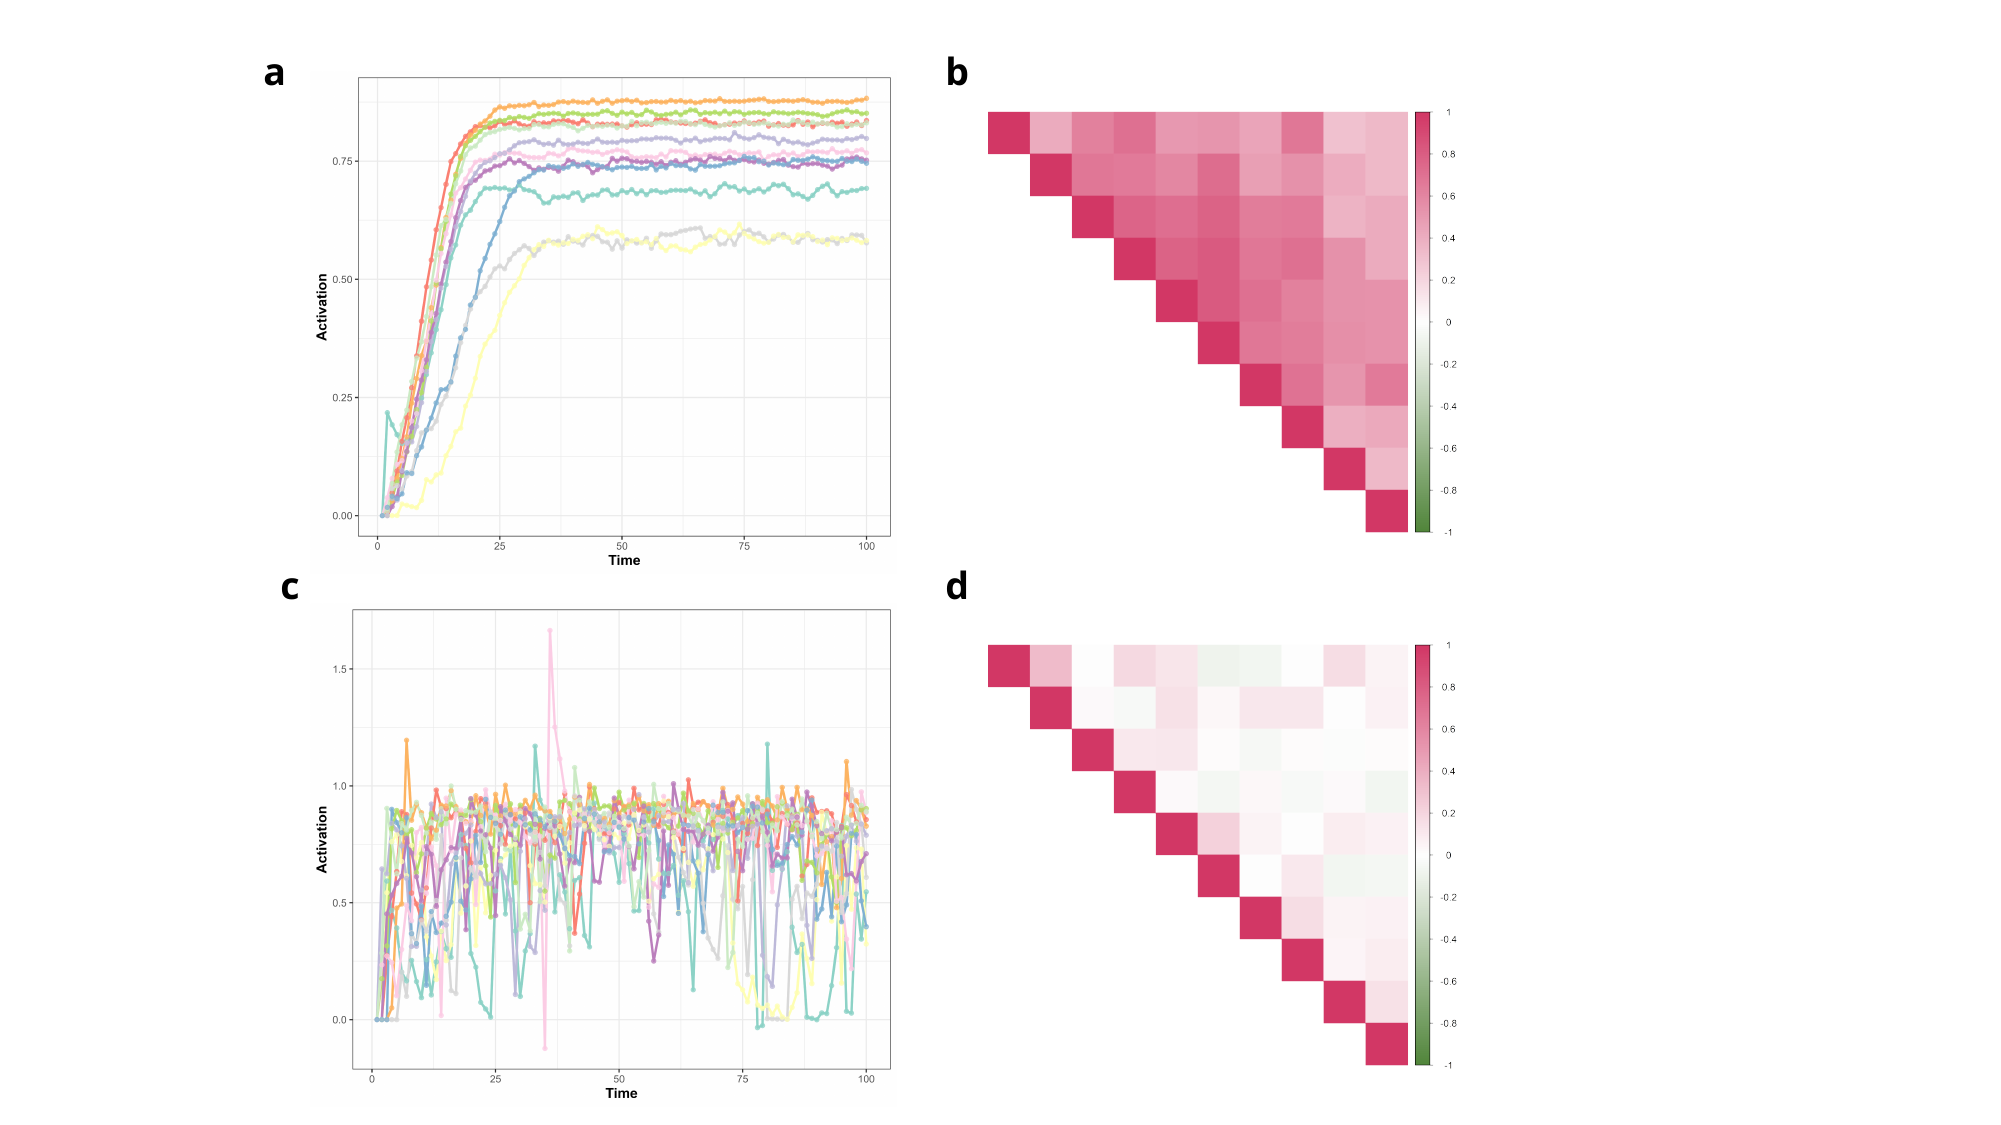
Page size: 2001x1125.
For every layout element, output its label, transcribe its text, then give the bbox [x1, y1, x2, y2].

text_box c [265, 554, 321, 614]
picture [968, 636, 1480, 1074]
text_box d [930, 554, 986, 614]
picture [968, 103, 1480, 542]
picture [309, 603, 897, 1107]
text_box b [930, 40, 986, 101]
picture [309, 70, 897, 574]
text_box a [248, 40, 304, 101]
